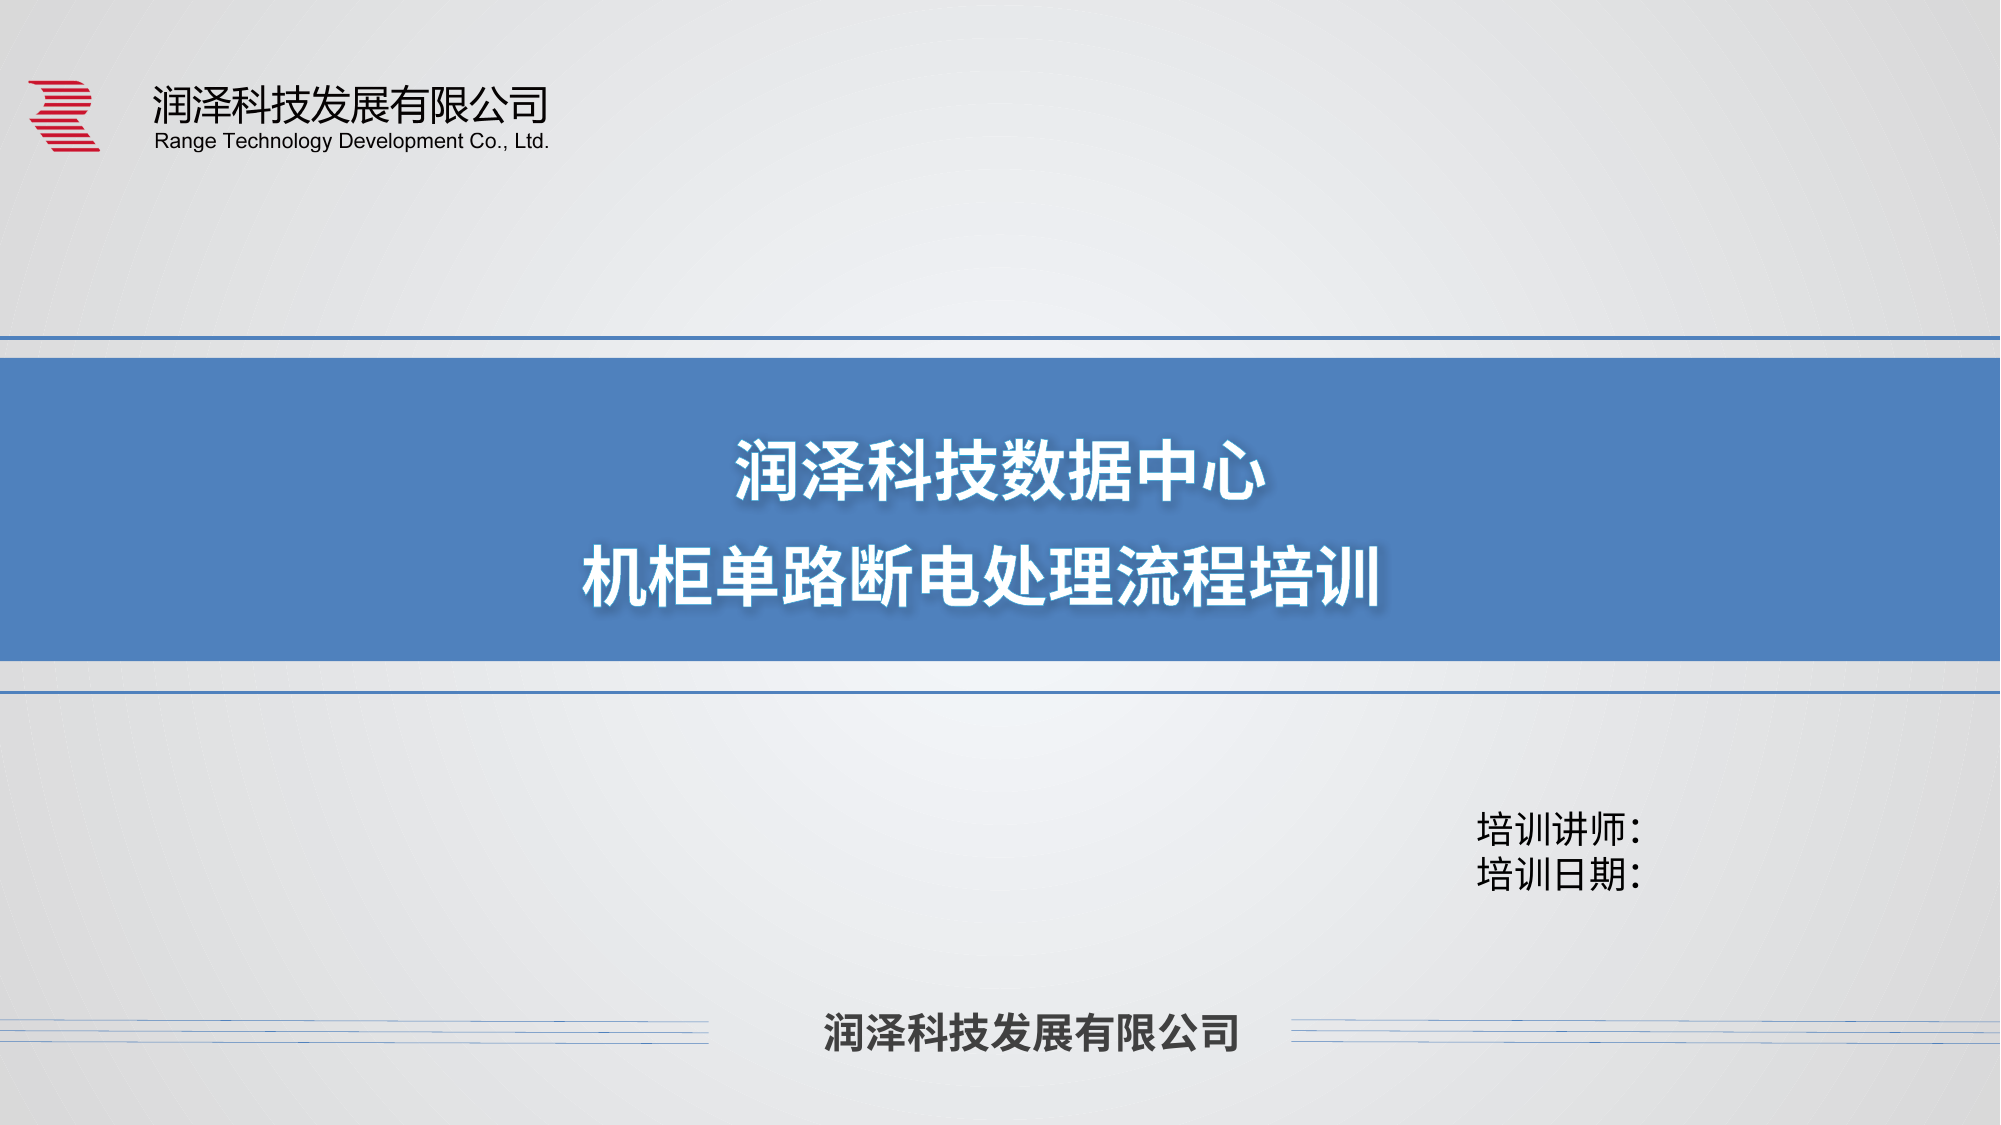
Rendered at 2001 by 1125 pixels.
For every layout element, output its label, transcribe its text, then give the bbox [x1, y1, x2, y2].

text_box 机柜单路断电处理流程培训 [539, 527, 1423, 622]
picture [0, 44, 591, 180]
text_box 培训讲师： 培训日期： [1461, 798, 1680, 904]
